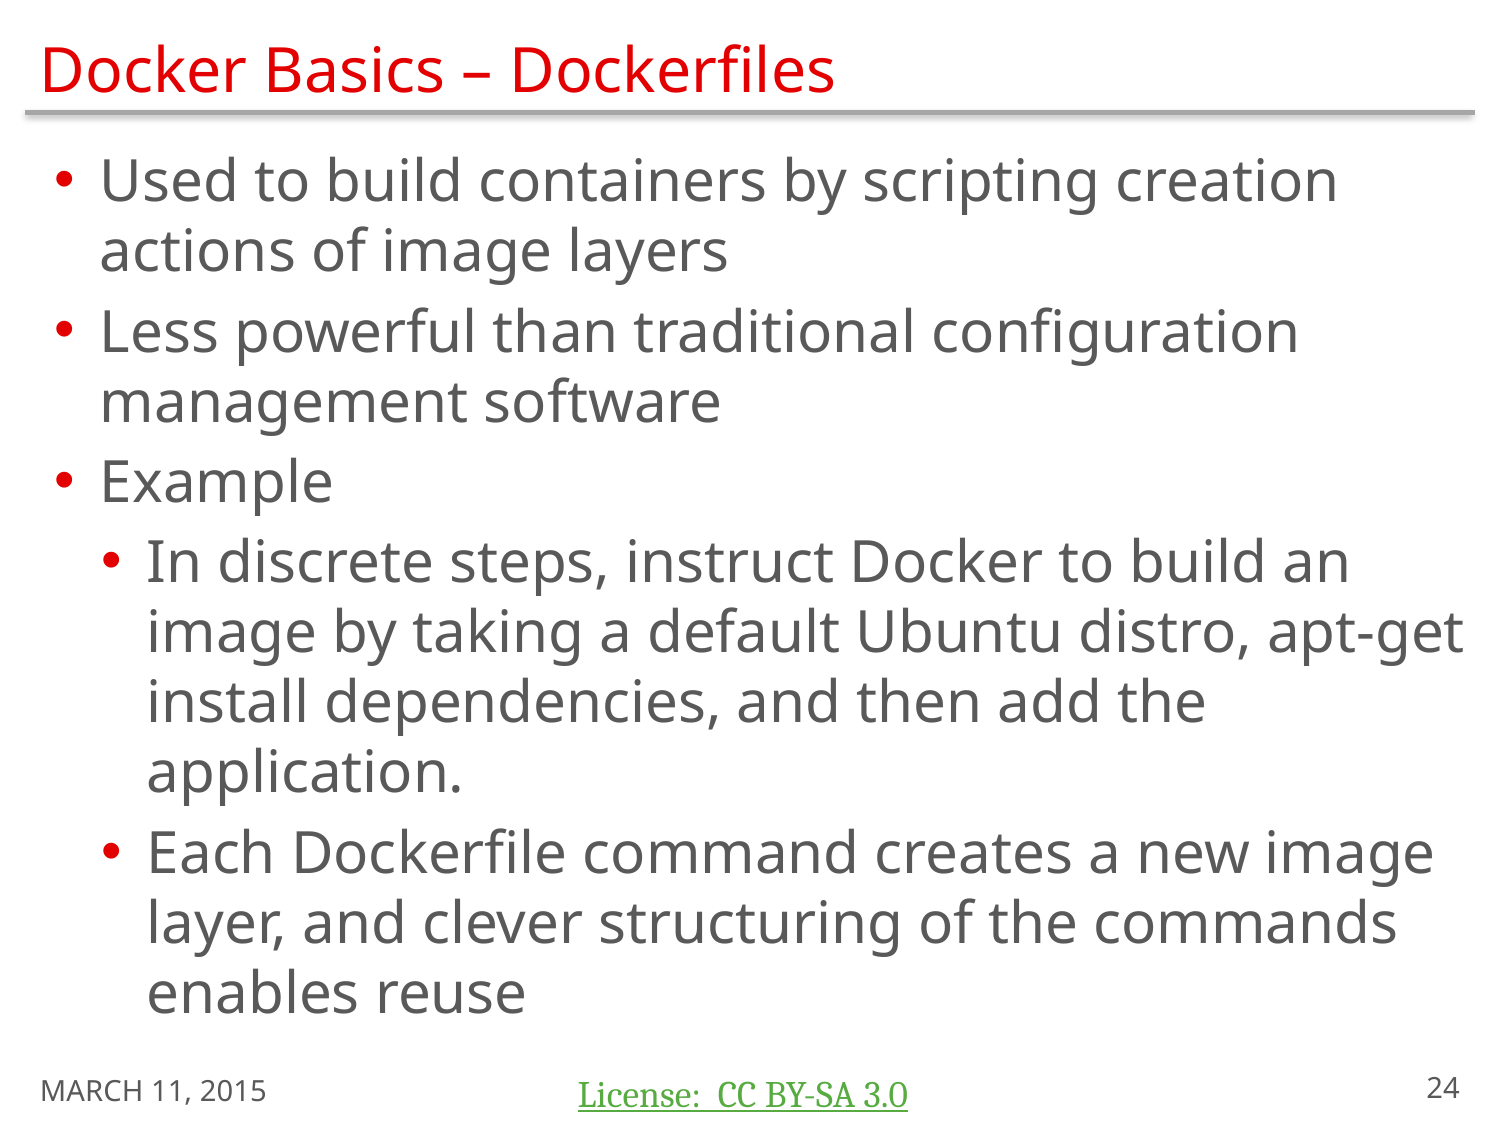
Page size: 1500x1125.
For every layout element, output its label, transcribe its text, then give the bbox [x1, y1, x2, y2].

title Docker Basics – Dockerfiles [24, 22, 1475, 113]
list Used to build containers by scripting creation actions of image layers Less powerful than traditional configuration management software Example In discrete steps, instruct Docker to build an image by taking a default Ubuntu distro, apt-get install dependencies, and then add the application. Each Dockerfile command creates a new image layer, and clever structuring of the commands enables reuse [24, 136, 1475, 1055]
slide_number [24, 1065, 441, 1114]
slide_number 23 [1301, 1065, 1475, 1114]
